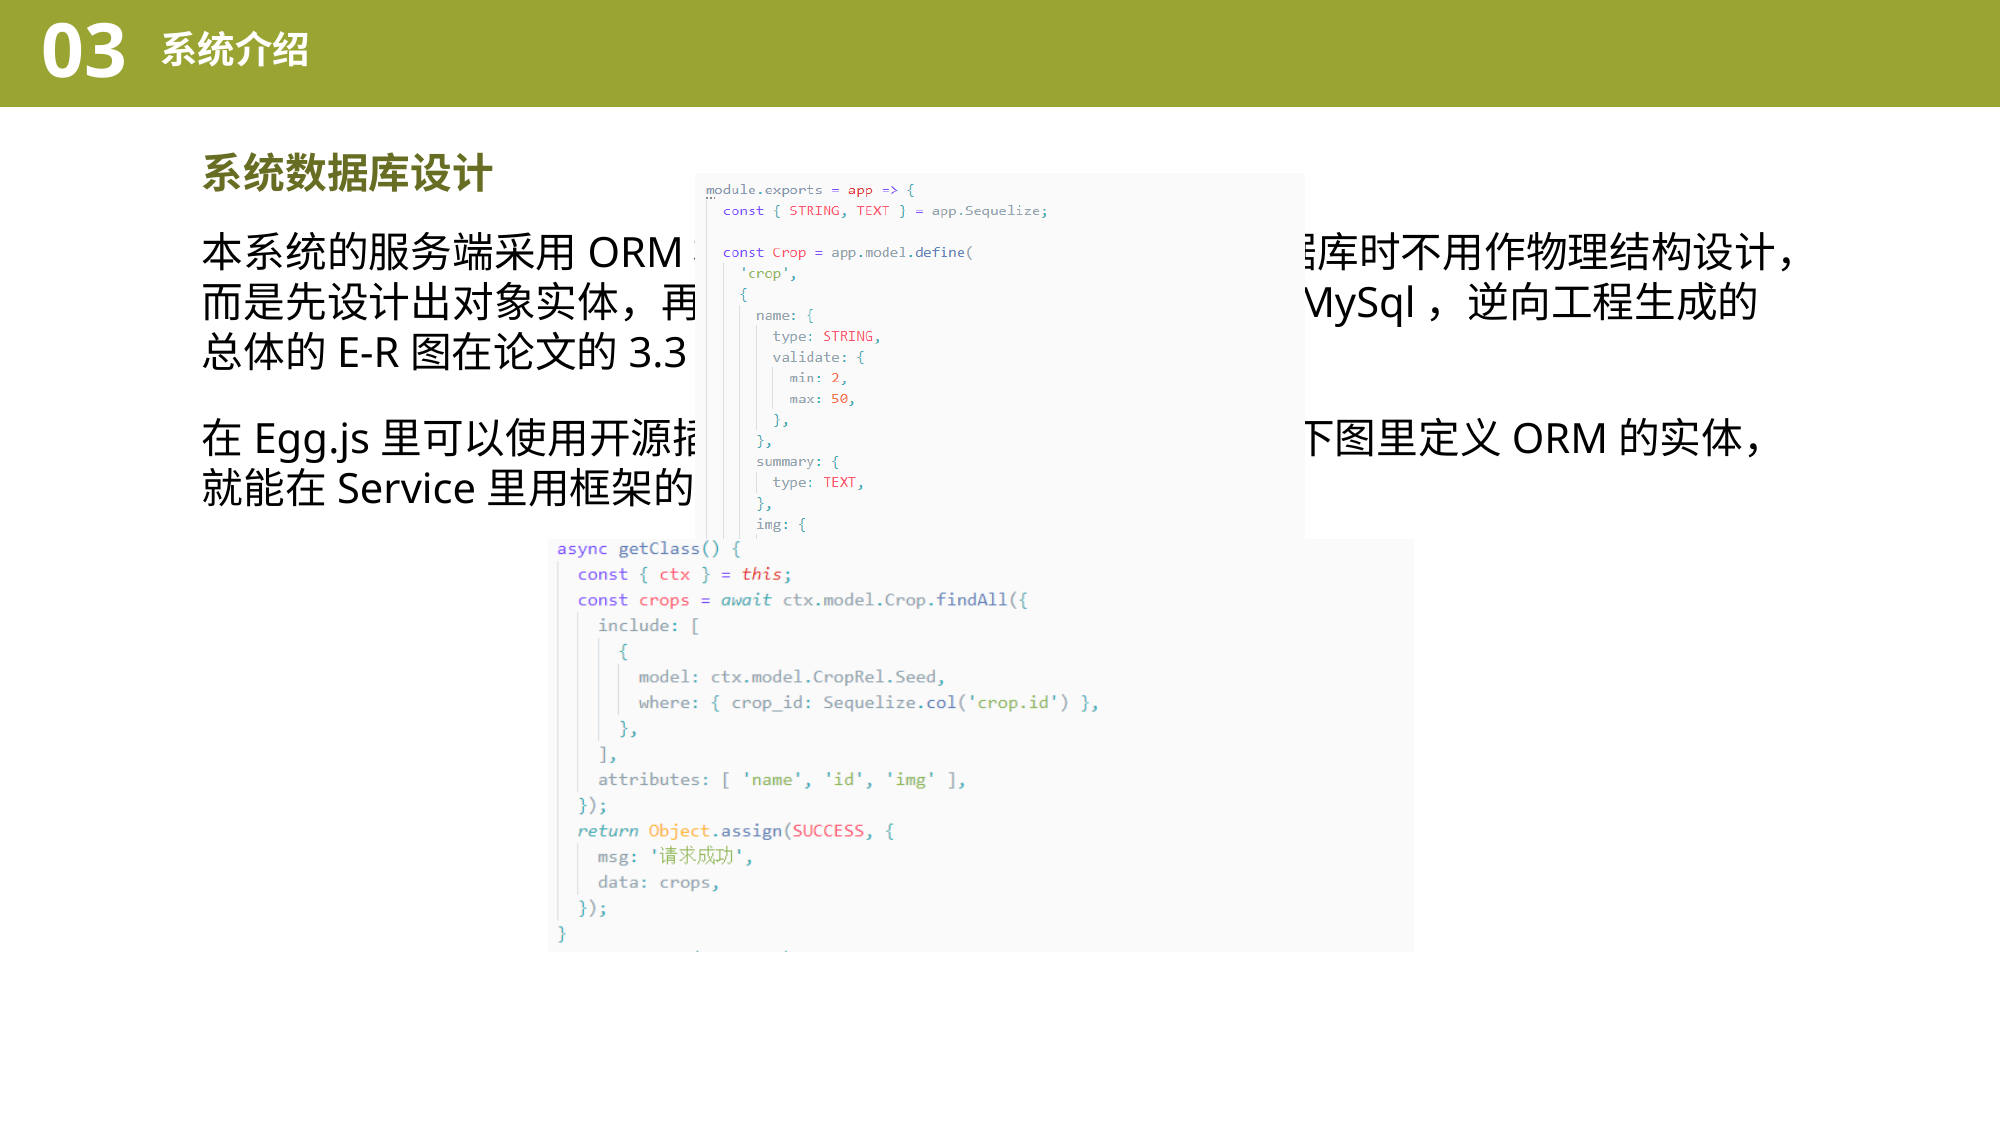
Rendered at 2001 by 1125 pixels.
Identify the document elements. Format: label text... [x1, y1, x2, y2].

text_box 在Egg.js里可以使用开源插件开启对sequelize的支持，如下图里定义ORM的实体，就能在Service里用框架的api的组合实现sql语句查询。 [1305, 404, 1793, 520]
list 03 [26, 13, 146, 93]
text_box 系统数据库设计 [187, 124, 666, 205]
picture [548, 173, 1414, 952]
list 系统介绍 [146, 23, 772, 84]
text_box 本系统的服务端采用ORM框架Sequelize，因此在设计数据库时不用作物理结构设计，而是先设计出对象实体，再由逆向工程生成数据库表。使用MySql，逆向工程生成的总体的E-R图在论文的3.3章节。 [1305, 218, 1793, 384]
text_box 本系统的服务端采用ORM框架Sequelize，因此在设计数据库时不用作物理结构设计，而是先设计出对象实体，再由逆向工程生成数据库表。使用MySql，逆向工程生成的总体的E-R图在论文的3.3章节。 [187, 218, 695, 384]
text_box 在Egg.js里可以使用开源插件开启对sequelize的支持，如下图里定义ORM的实体，就能在Service里用框架的api的组合实现sql语句查询。 [187, 404, 695, 520]
